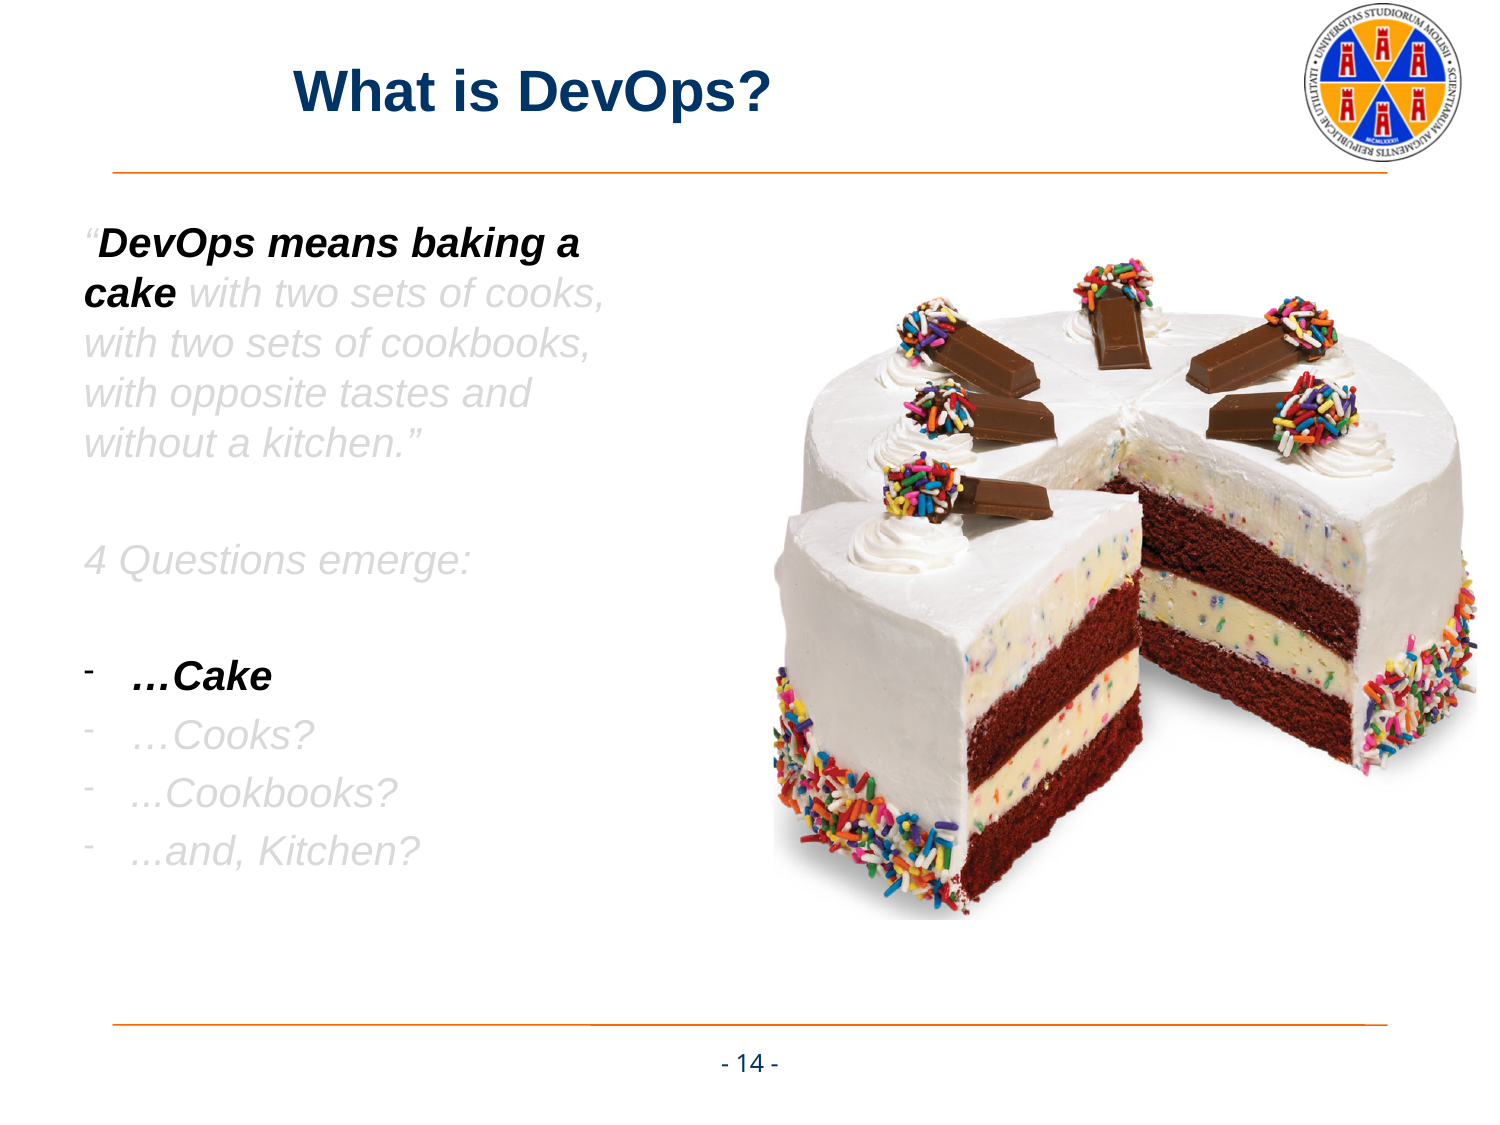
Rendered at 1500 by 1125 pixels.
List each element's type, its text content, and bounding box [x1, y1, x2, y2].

text_box “DevOps means baking a cake with two sets of cooks, with two sets of cookbooks, with opposite tastes and without a kitchen.” 4 Questions emerge: …Cake …Cooks? ...Cookbooks? ...and, Kitchen? [0, 208, 656, 705]
title What is DevOps? [278, 18, 1211, 157]
picture [773, 255, 1478, 920]
slide_number - 14 - [670, 1039, 830, 1078]
picture [1269, 0, 1500, 166]
